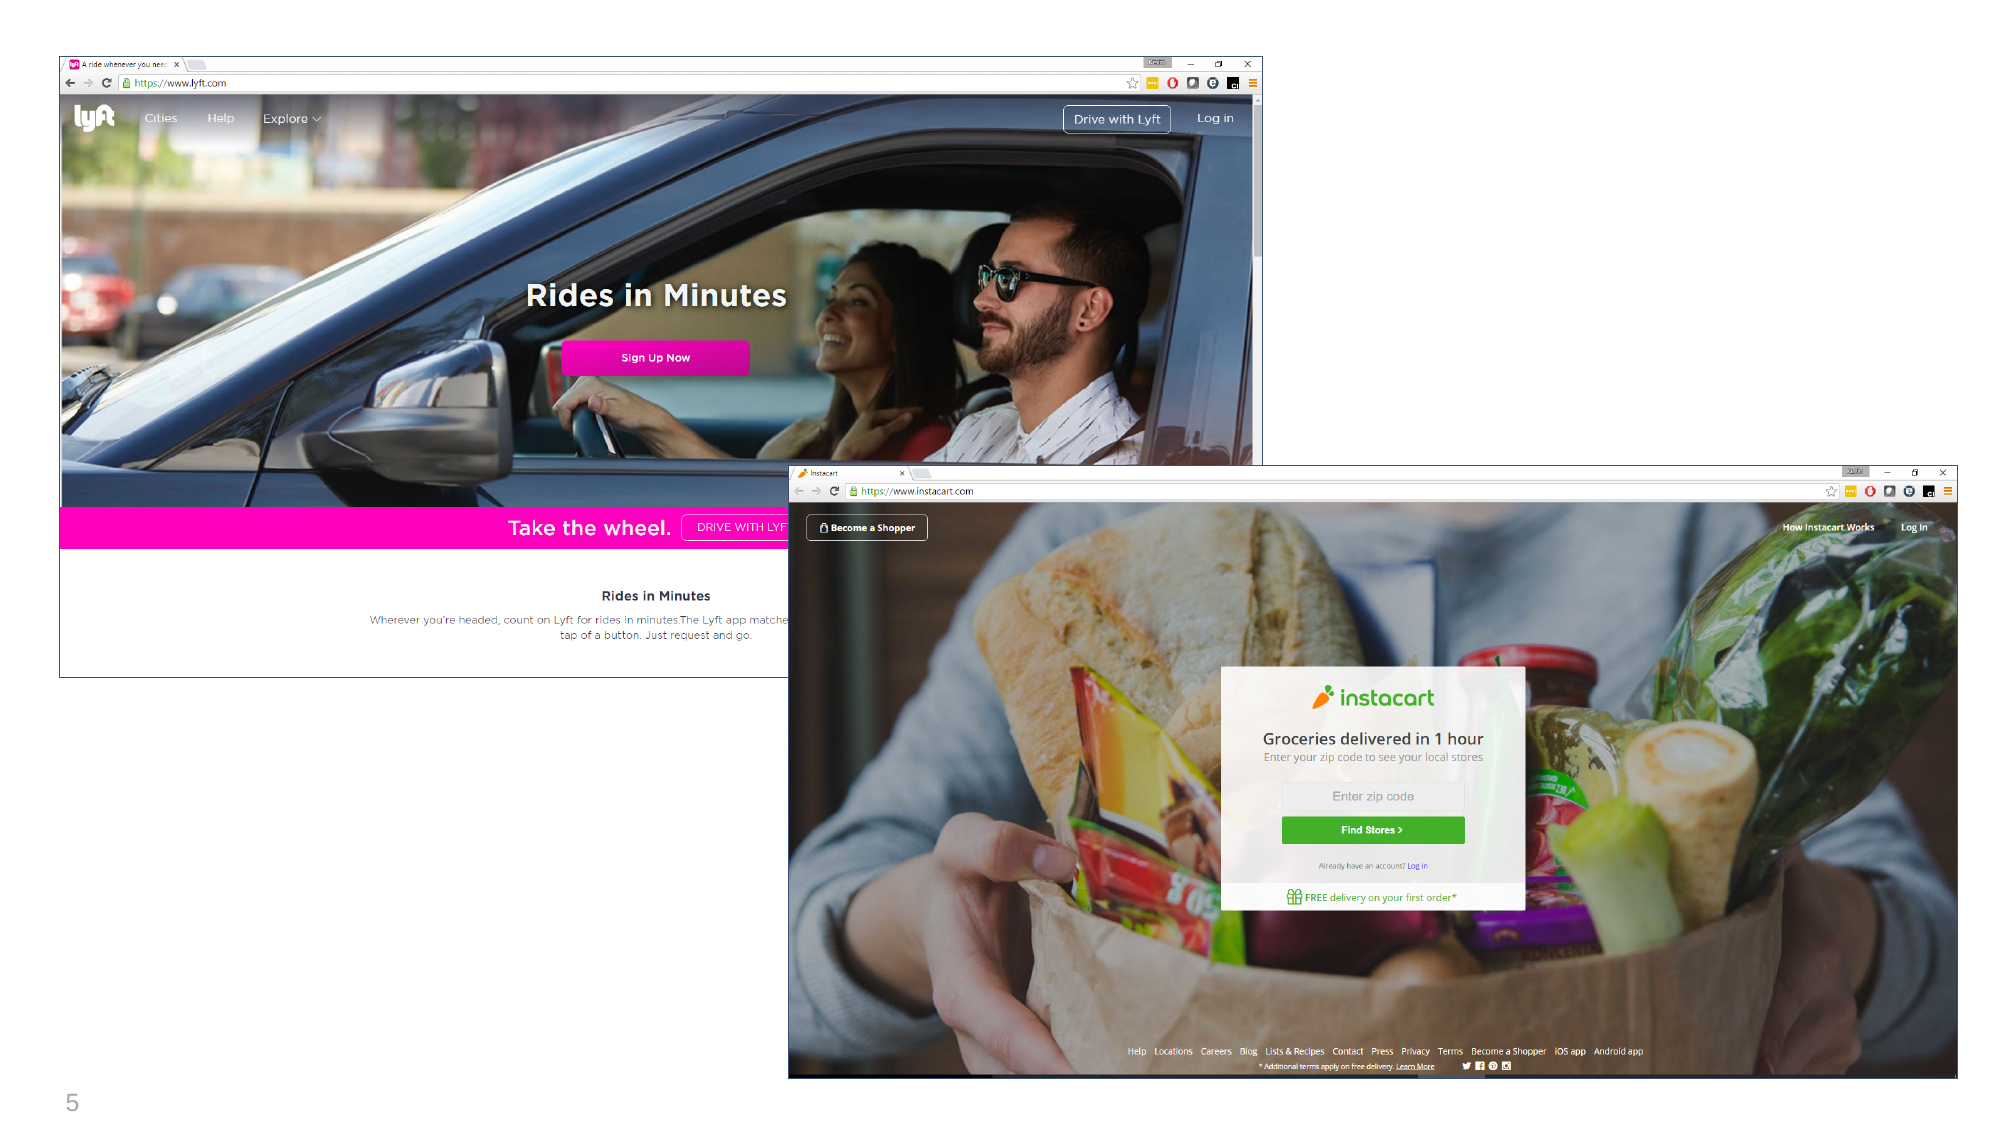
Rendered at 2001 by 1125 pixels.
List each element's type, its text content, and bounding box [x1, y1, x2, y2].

slide_number 5 [50, 1085, 169, 1118]
picture [58, 56, 1958, 1079]
